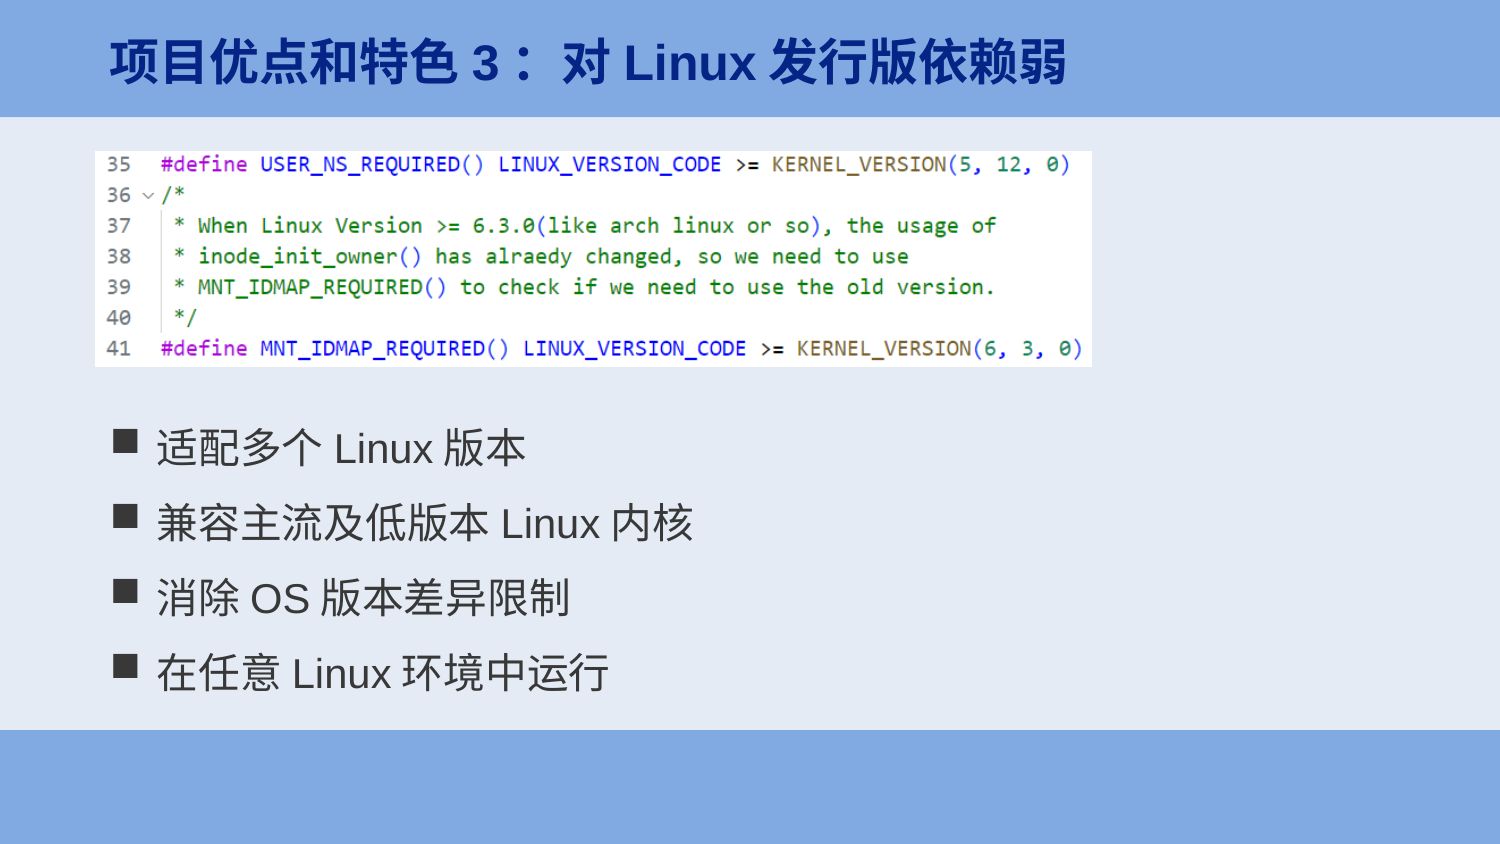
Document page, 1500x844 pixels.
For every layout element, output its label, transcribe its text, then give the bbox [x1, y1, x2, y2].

text_box 适配多个Linux版本 兼容主流及低版本Linux内核 消除OS版本差异限制 在任意Linux环境中运行 [95, 389, 895, 714]
text_box 项目优点和特色3：对Linux发行版依赖弱 [95, 15, 1376, 106]
text_box [0, 729, 1500, 844]
text_box [0, 0, 1500, 118]
picture [95, 151, 1092, 368]
